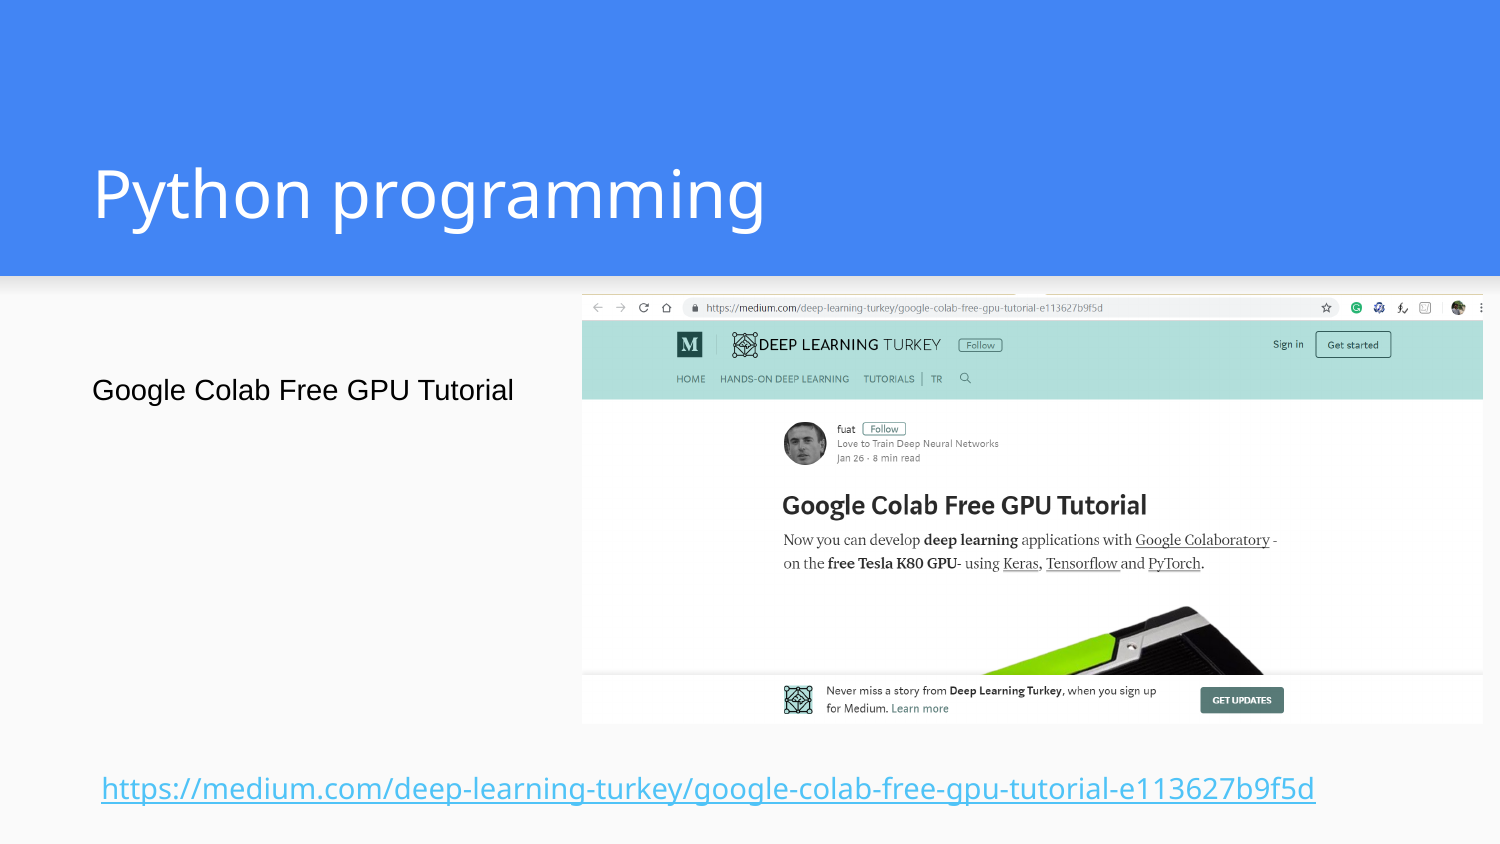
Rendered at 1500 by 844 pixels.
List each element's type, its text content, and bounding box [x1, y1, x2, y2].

title Python programming [77, 121, 1427, 248]
text_box Google Colab Free GPU Tutorial [77, 364, 576, 415]
list https://medium.com/deep-learning-turkey/google-colab-free-gpu-tutorial-e113627b9f5d [63, 750, 1483, 806]
picture [582, 294, 1483, 724]
